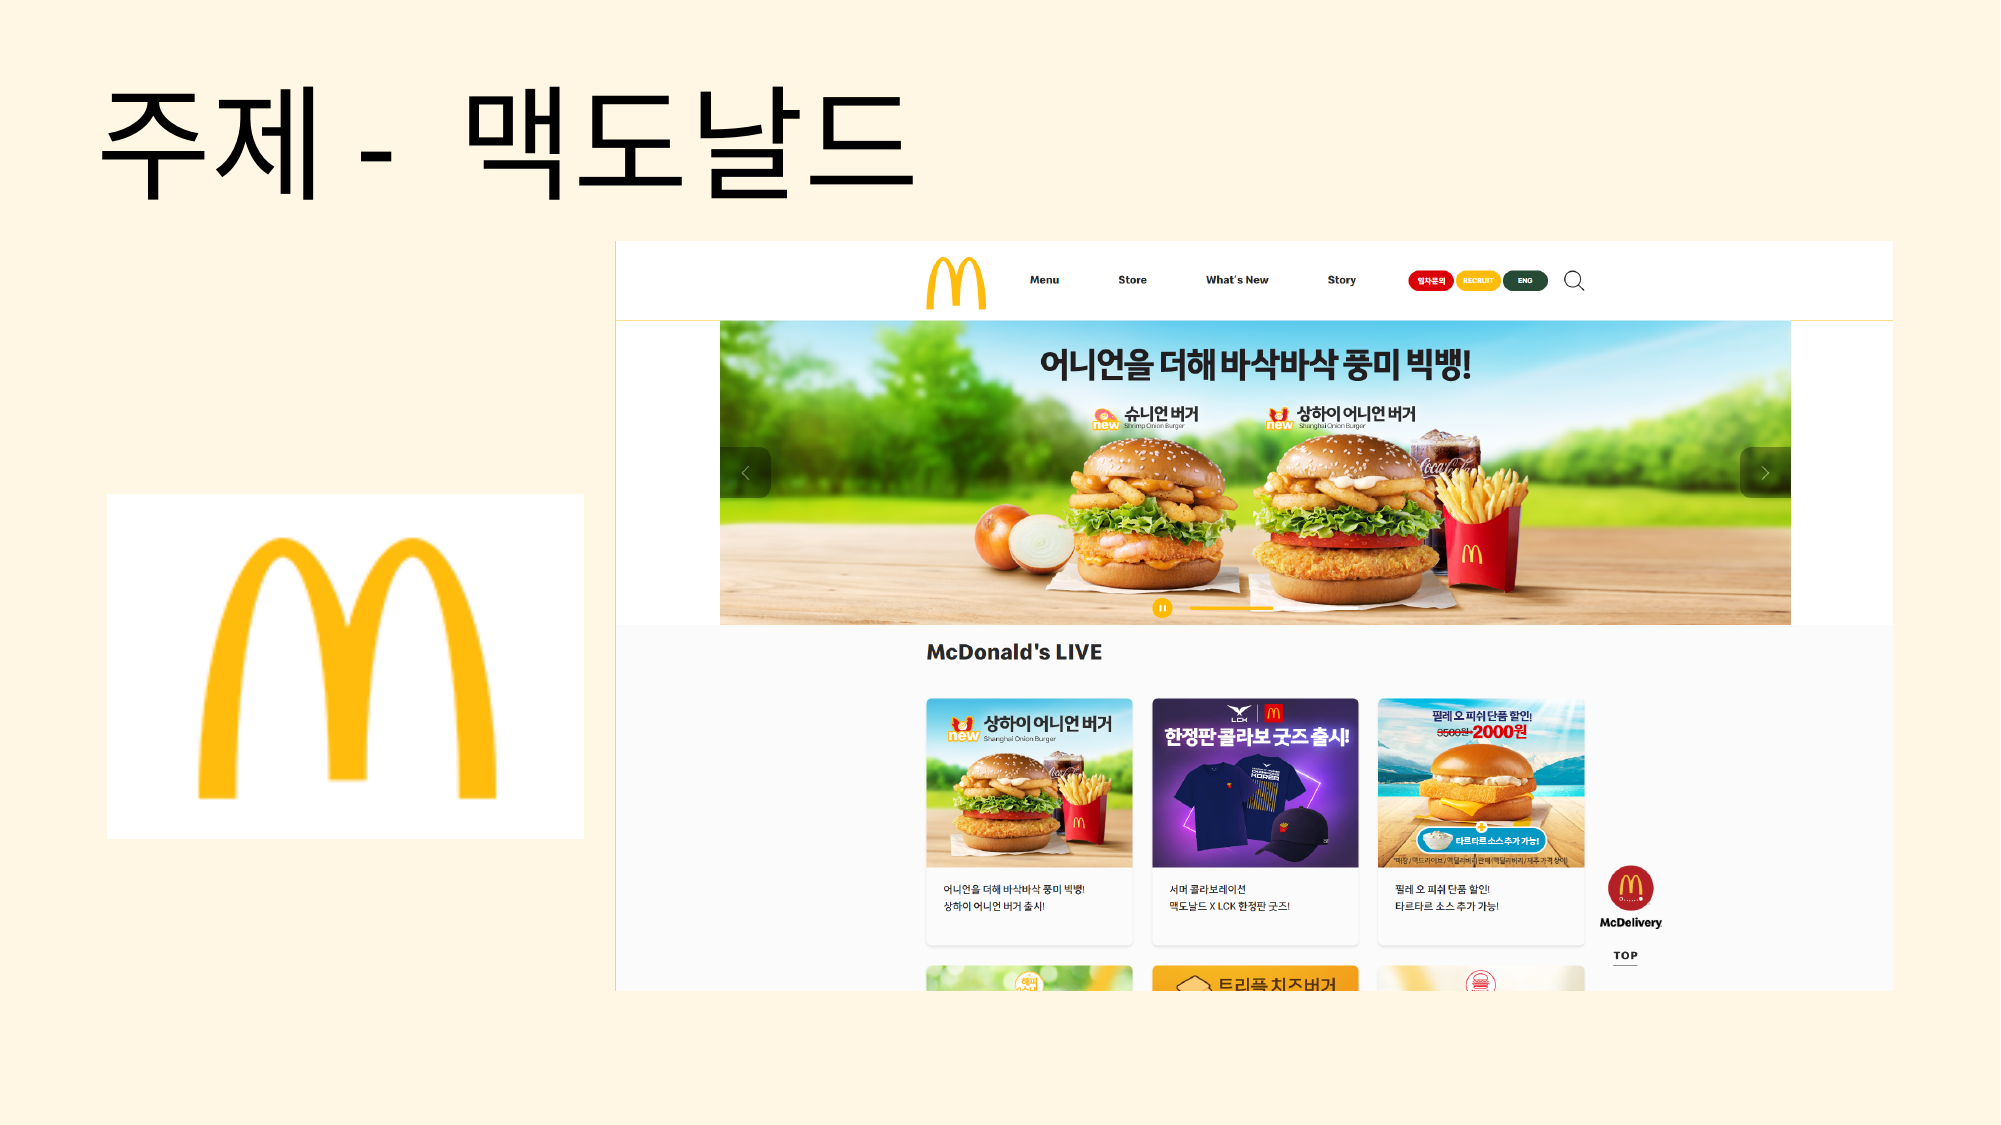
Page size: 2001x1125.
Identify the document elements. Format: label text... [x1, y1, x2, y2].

picture [107, 494, 584, 839]
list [614, 241, 1893, 991]
title 주제- 맥도날드 [81, 40, 1807, 259]
